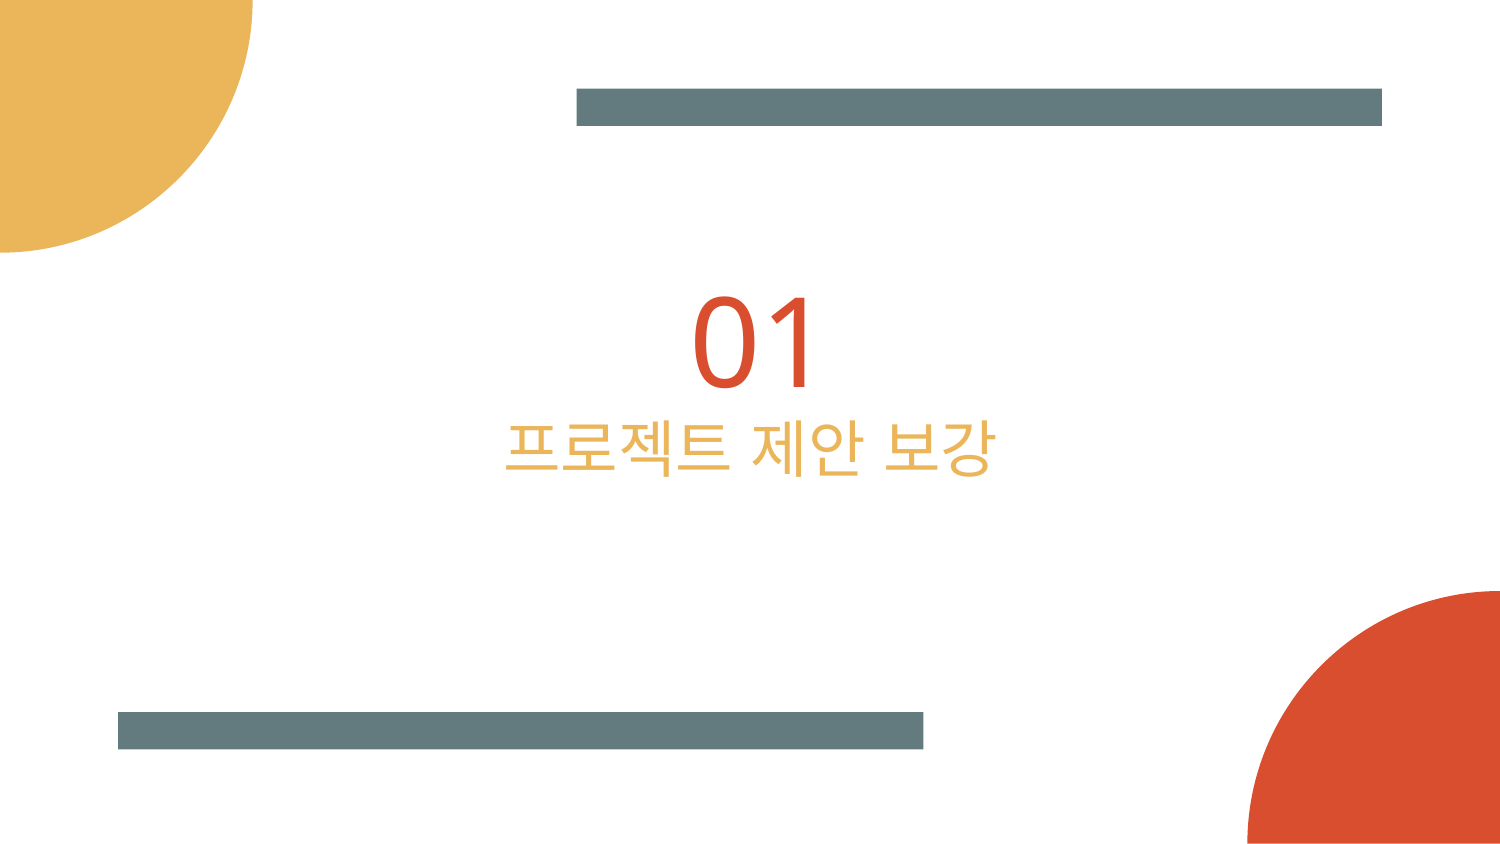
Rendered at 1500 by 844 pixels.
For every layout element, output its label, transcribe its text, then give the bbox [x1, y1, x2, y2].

title 프로젝트 제안 보강 [384, 394, 1116, 495]
title 01 [620, 268, 902, 394]
